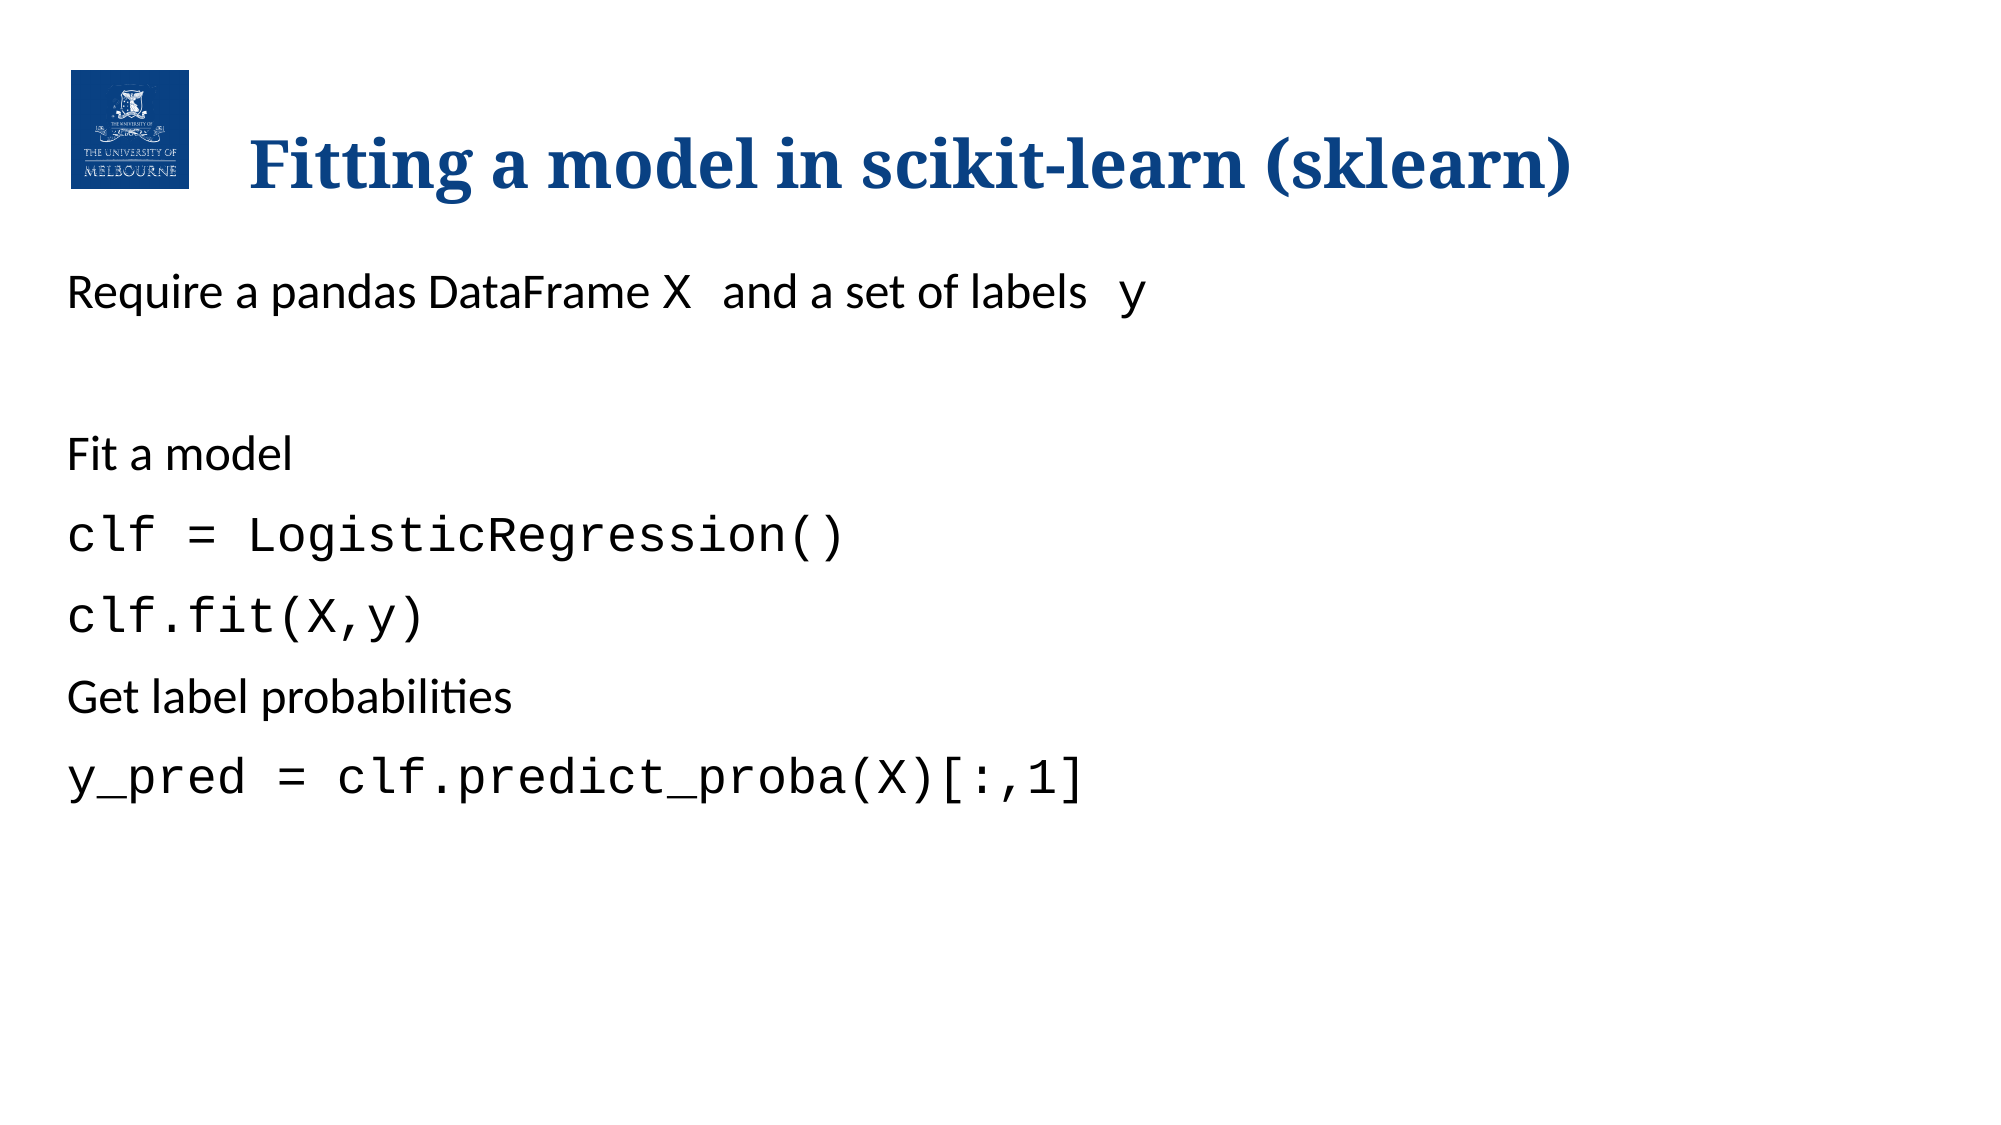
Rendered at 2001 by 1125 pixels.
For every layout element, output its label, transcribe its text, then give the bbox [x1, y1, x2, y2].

picture [71, 70, 189, 189]
title Fitting a model in scikit-learn (sklearn) [234, 64, 1924, 211]
list Require a pandas DataFrame X and a set of labels y Fit a model clf = LogisticRegression() clf.fit(X,y) Get label probabilities y_pred = clf.predict_proba(X)[:,1] [51, 251, 1924, 970]
